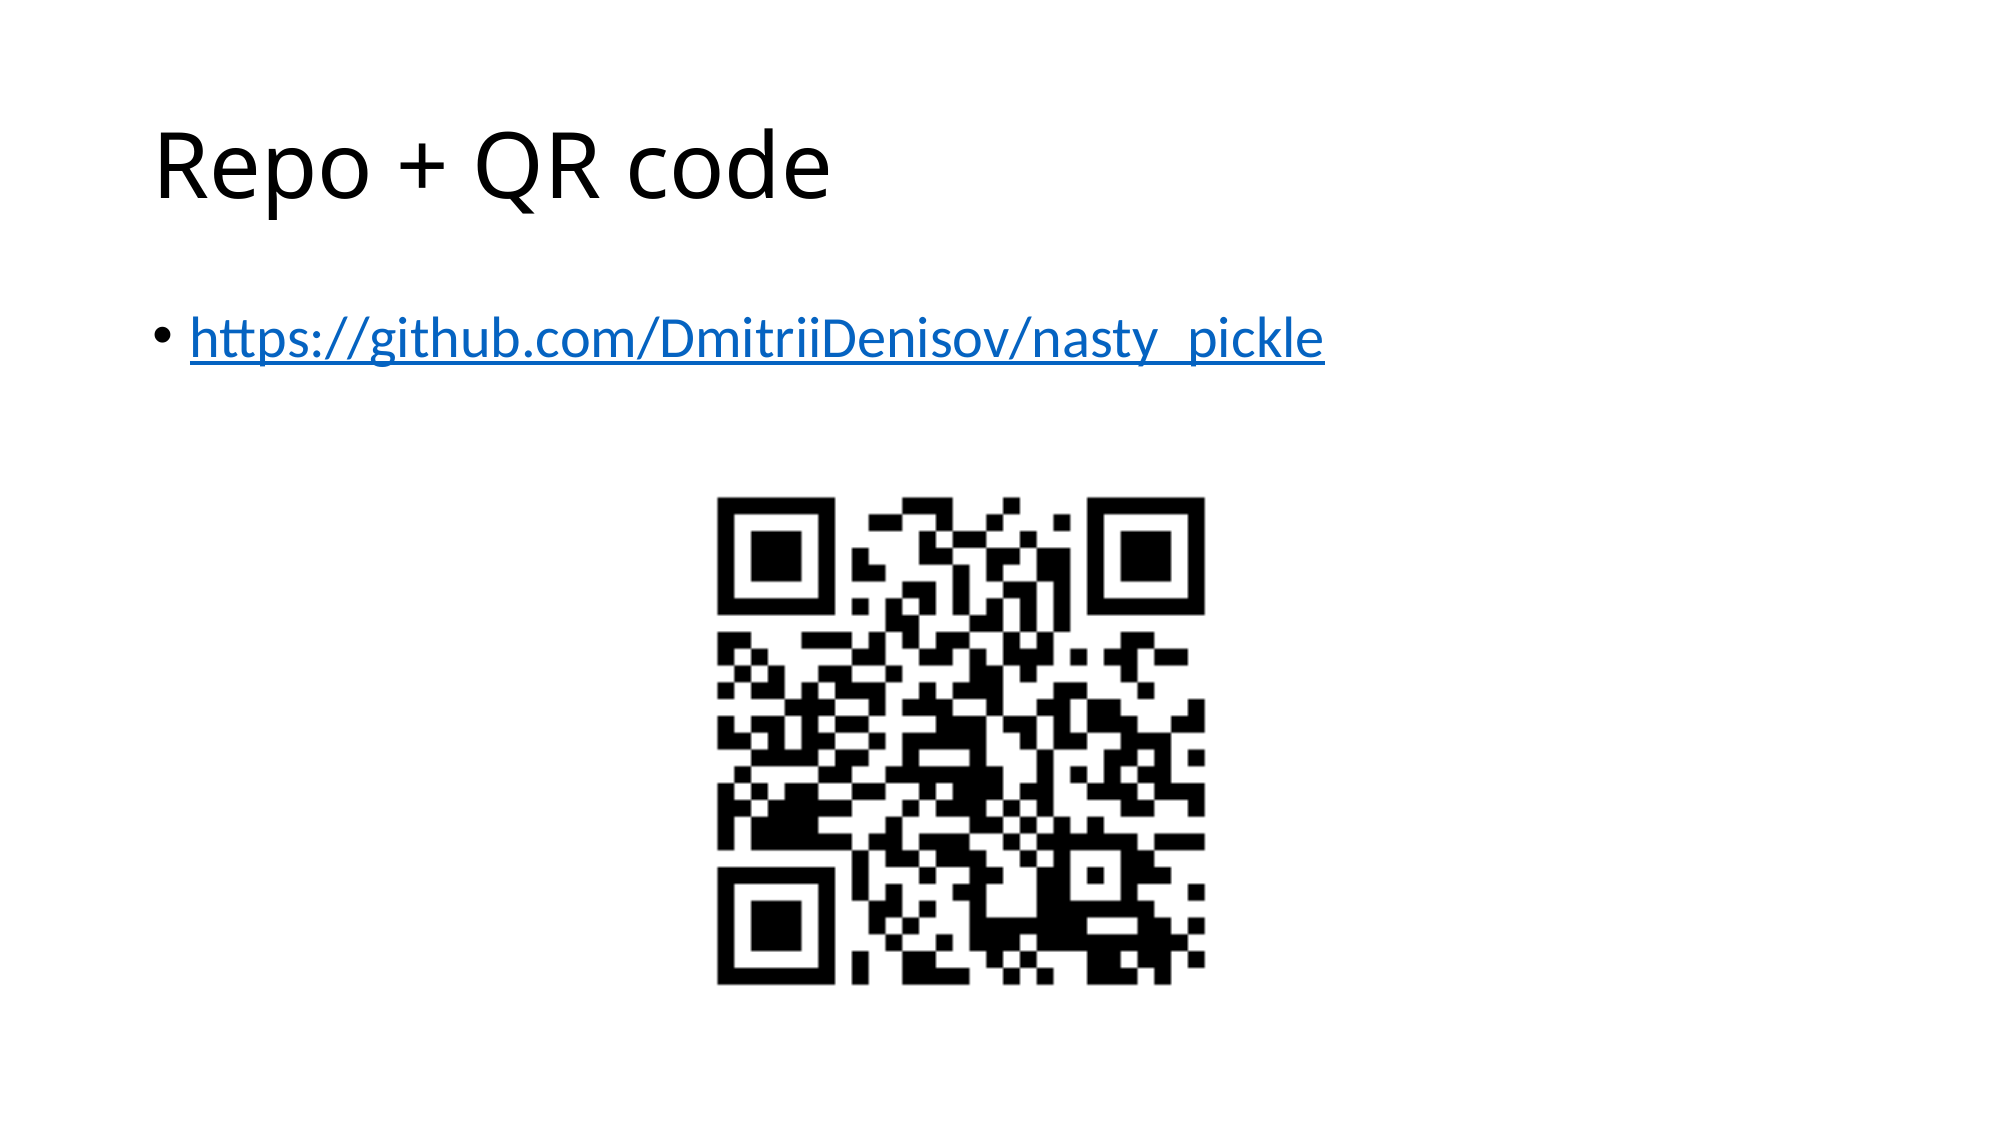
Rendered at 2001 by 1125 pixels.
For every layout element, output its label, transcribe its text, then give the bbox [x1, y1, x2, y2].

list https://github.com/DmitriiDenisov/nasty_pickle [137, 299, 1863, 1014]
title Repo + QR code [137, 59, 1863, 278]
picture [612, 392, 1312, 1092]
